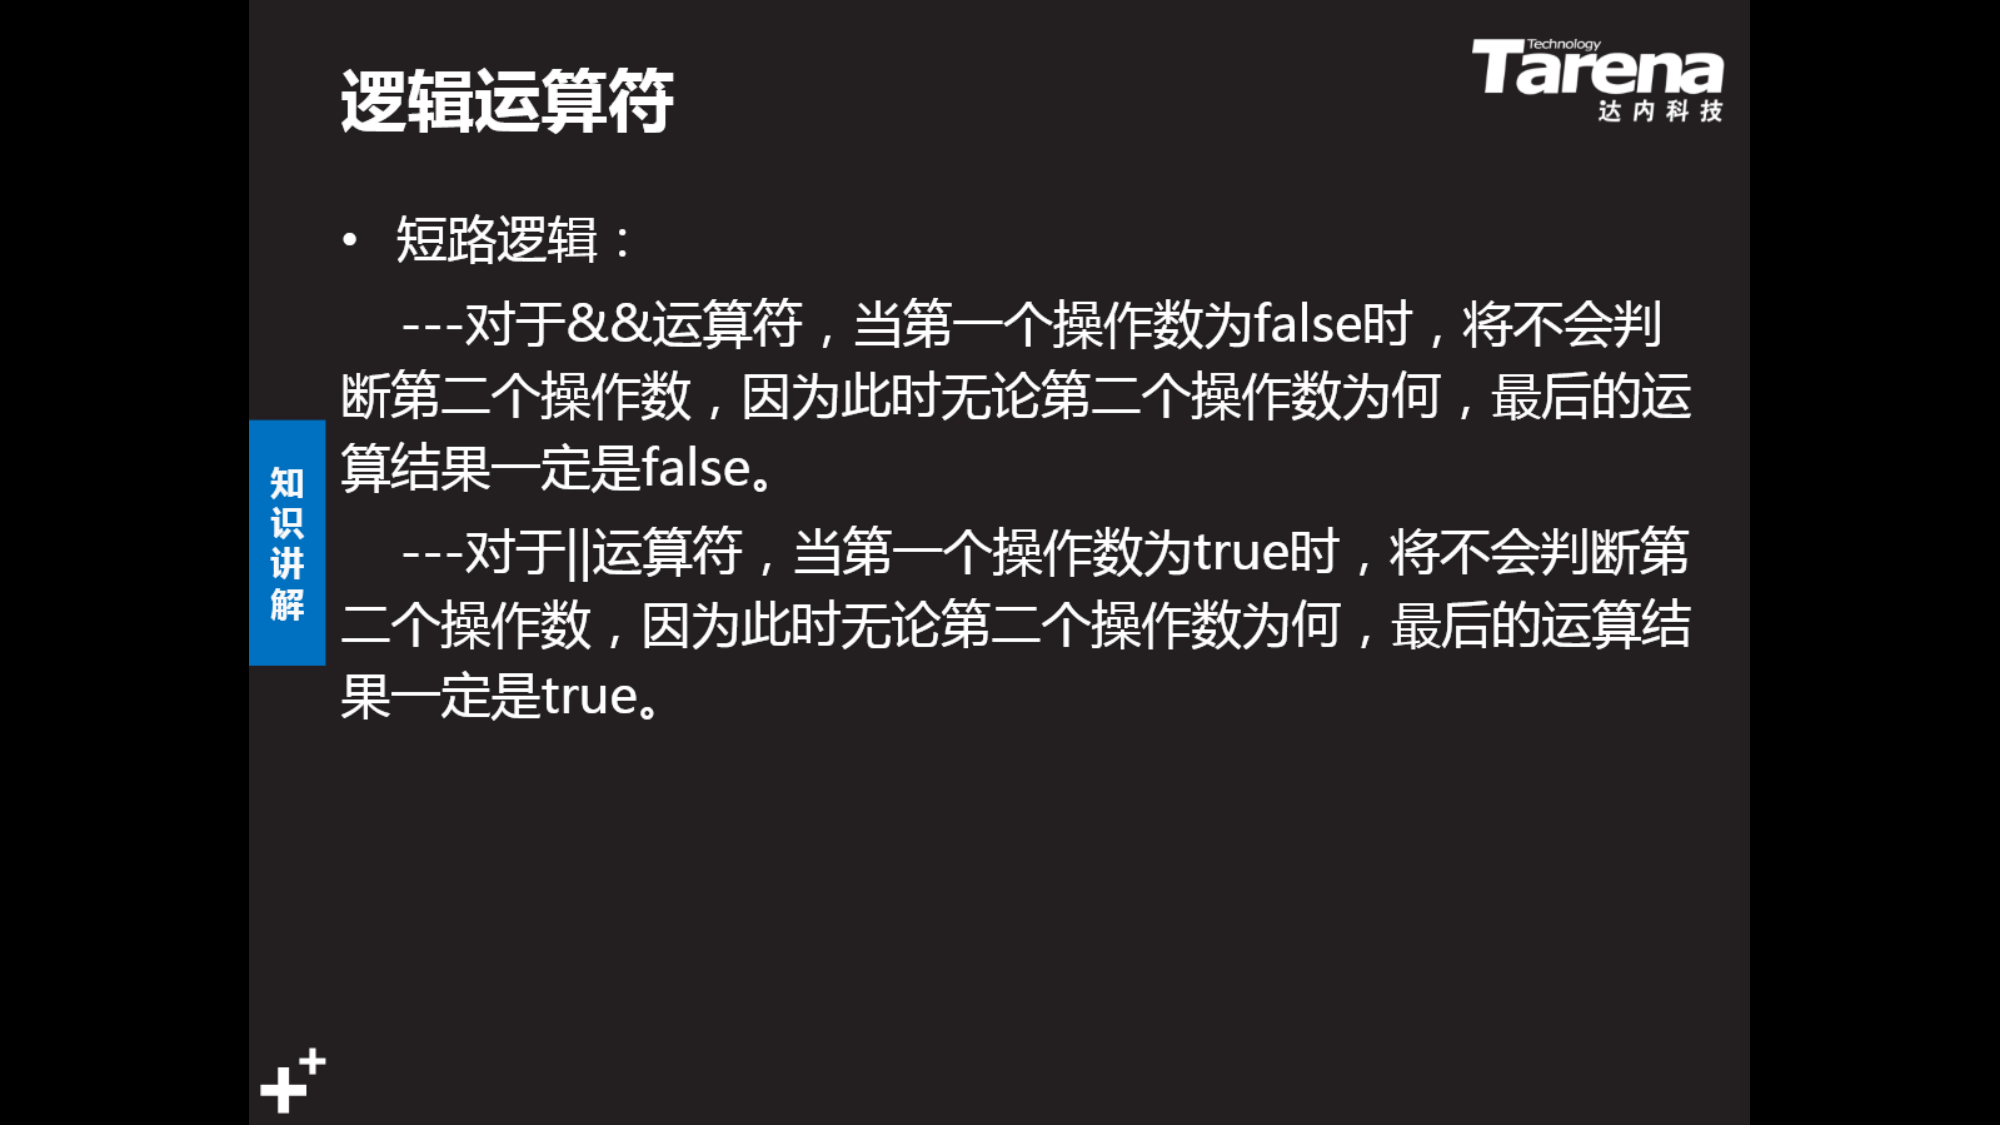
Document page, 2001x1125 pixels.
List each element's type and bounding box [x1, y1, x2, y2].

picture [249, 0, 1750, 1125]
